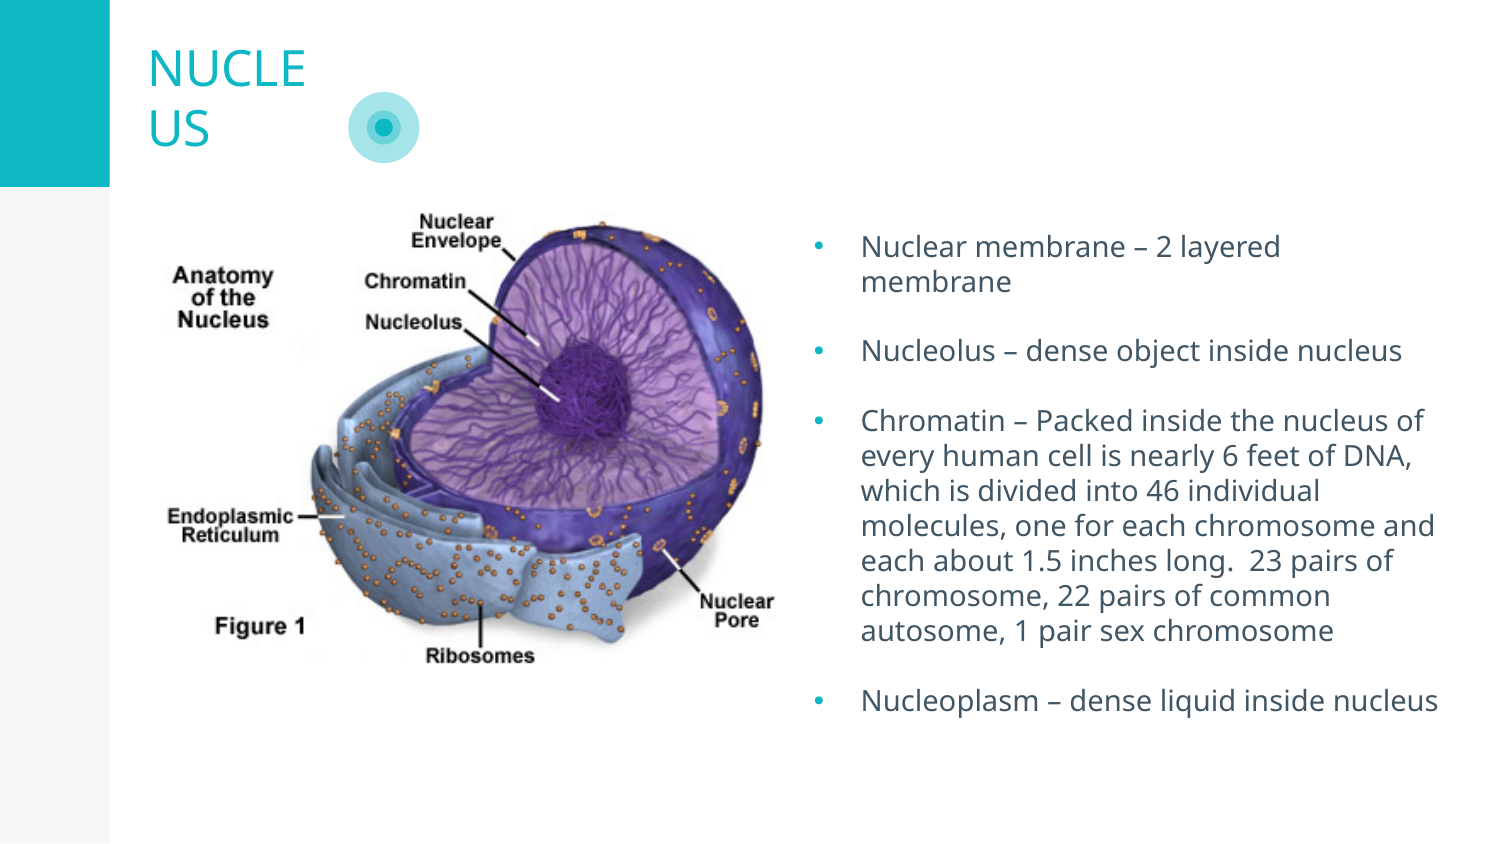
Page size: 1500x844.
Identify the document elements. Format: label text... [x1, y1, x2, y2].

picture [165, 212, 777, 665]
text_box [347, 91, 420, 164]
title NUCLEUS [132, 84, 349, 172]
list Nuclear membrane – 2 layered membrane Nucleolus – dense object inside nucleus Chromatin – Packed inside the nucleus of every human cell is nearly 6 feet of DNA, which is divided into 46 individual molecules, one for each chromosome and each about 1.5 inches long. 23 pairs of chromosome, 22 pairs of common autosome, 1 pair sex chromosome Nucleoplasm – dense liquid inside nucleus [798, 212, 1456, 815]
